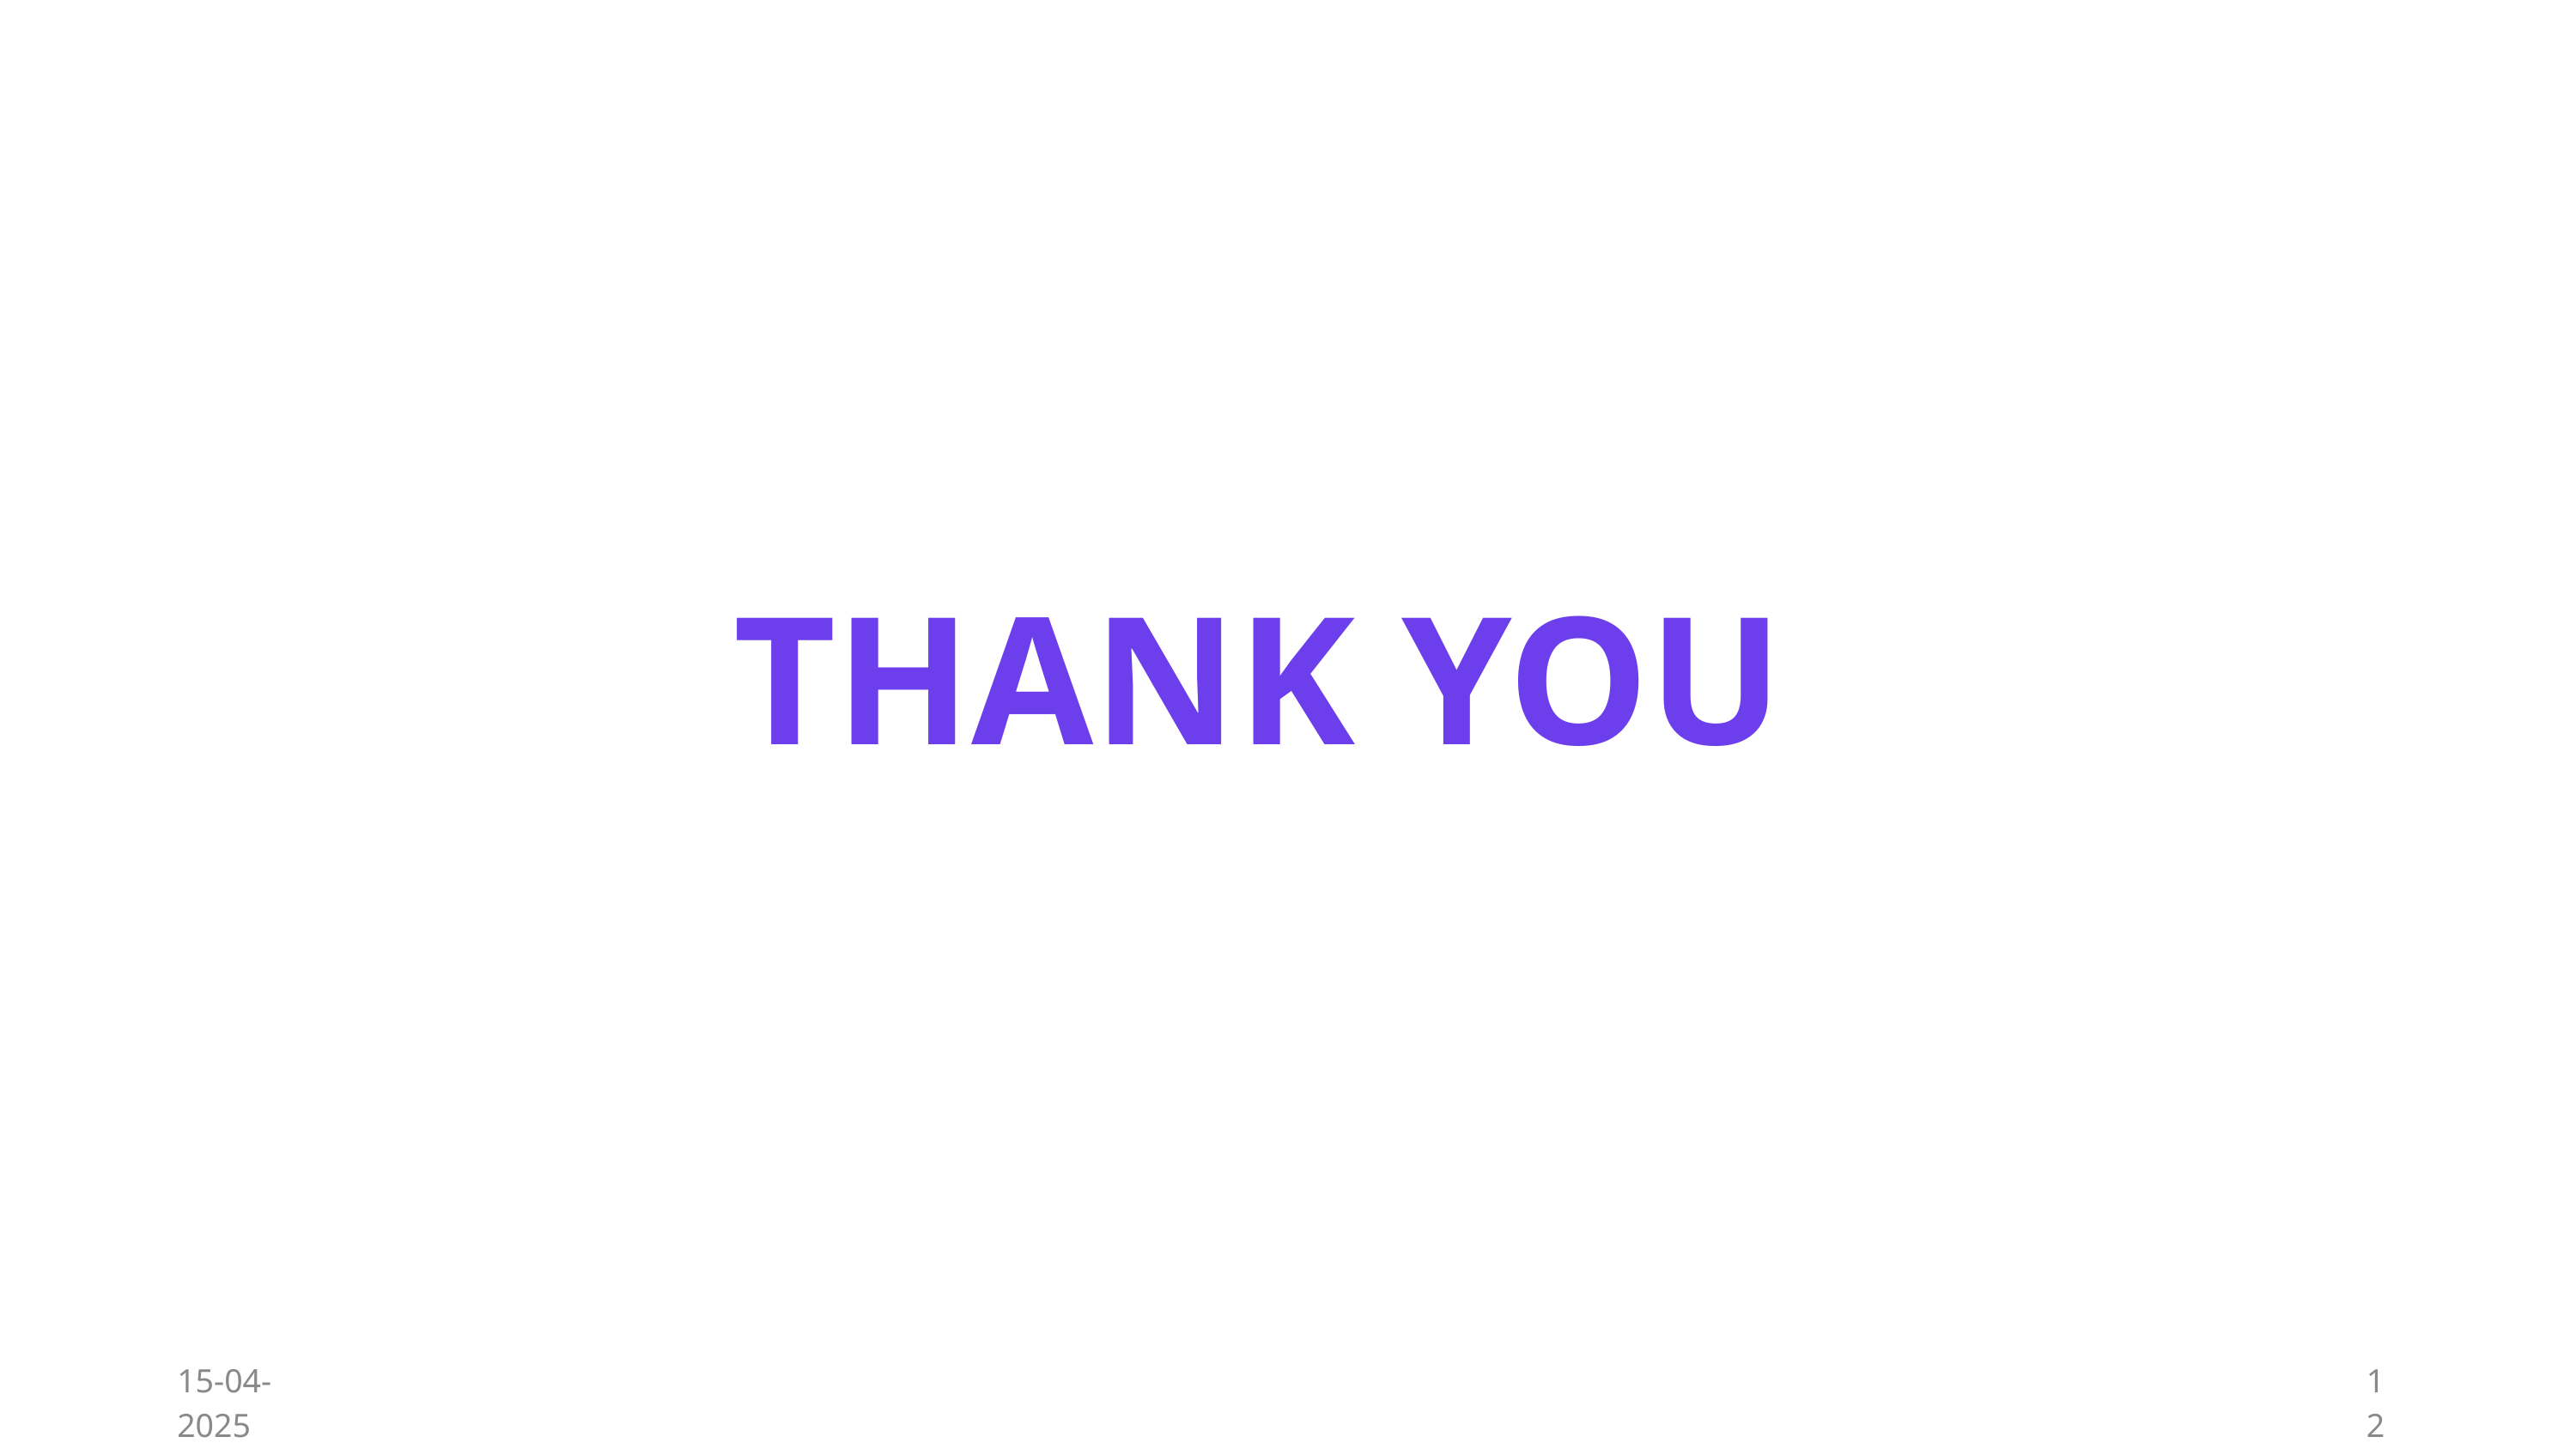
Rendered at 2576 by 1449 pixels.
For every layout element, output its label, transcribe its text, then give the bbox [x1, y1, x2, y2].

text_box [176, 1342, 757, 1421]
text_box 12 [2366, 1425, 2400, 1445]
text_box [177, 385, 2399, 1306]
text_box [1819, 1342, 2399, 1421]
text_box 15-04-2025 [177, 1426, 331, 1445]
